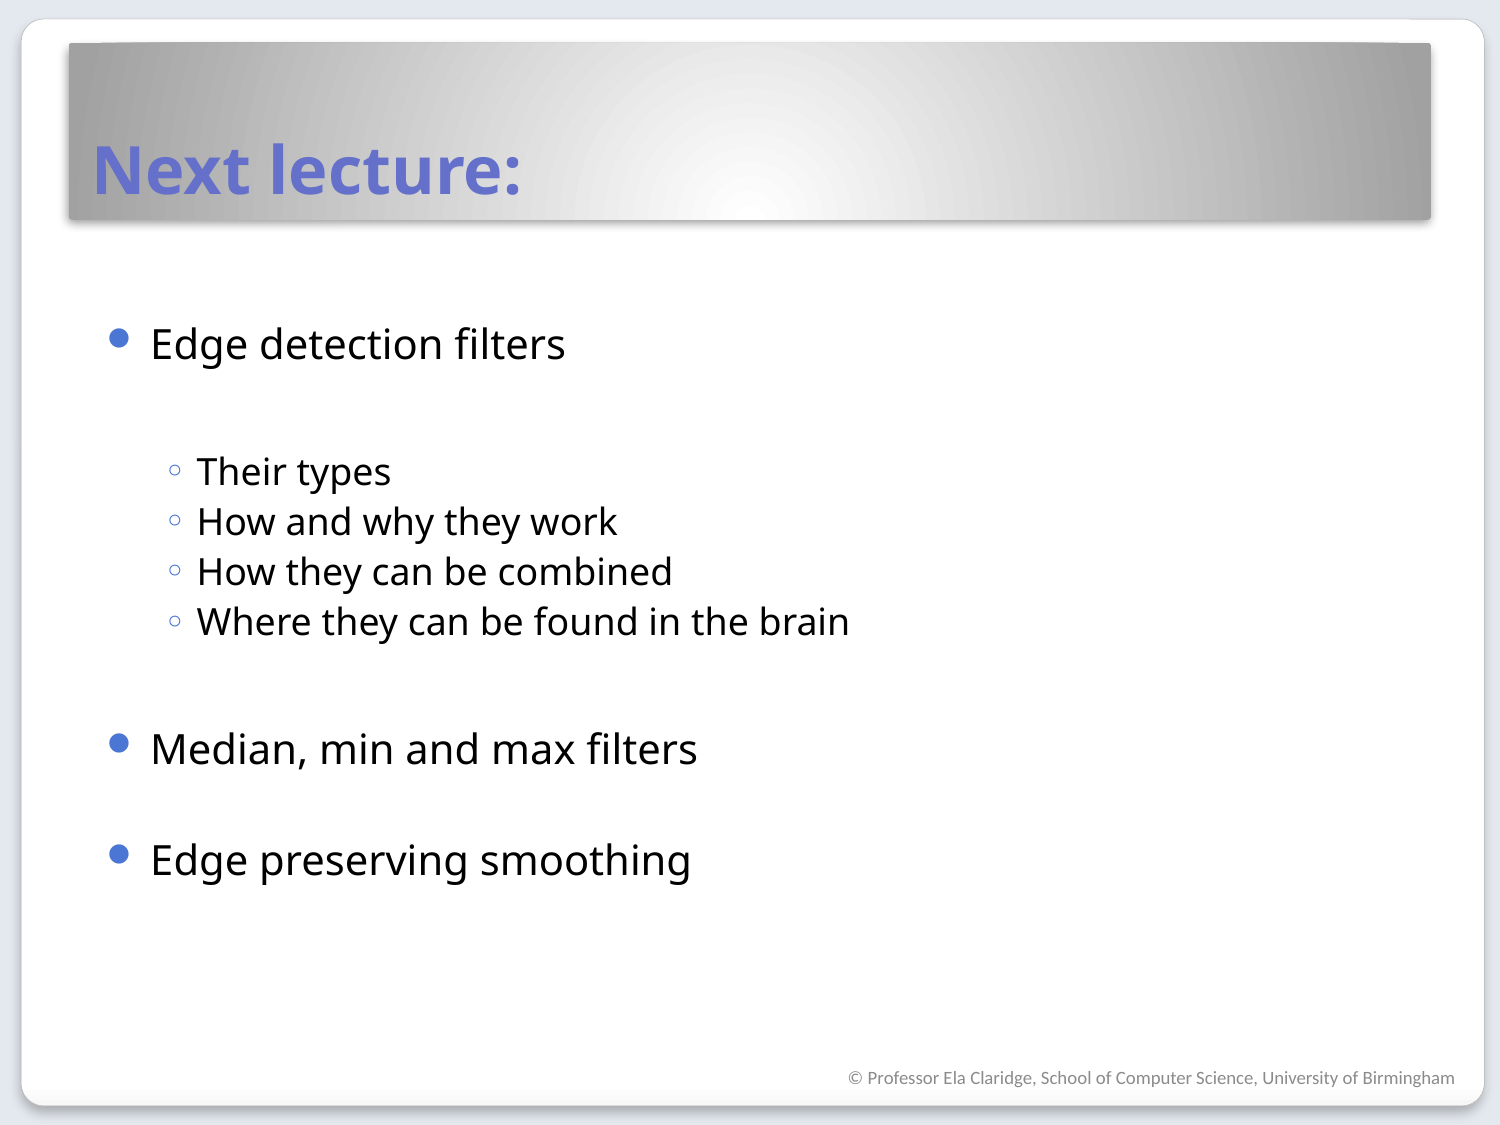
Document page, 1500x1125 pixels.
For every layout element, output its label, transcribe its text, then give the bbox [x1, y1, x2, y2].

list Edge detection filters Their types How and why they work How they can be combined Where they can be found in the brain Median, min and max filters Edge preserving smoothing [76, 302, 1420, 1047]
footer © Professor Ela Claridge, School of Computer Science, University of Birmingham [832, 1069, 1479, 1125]
title Next lecture: [76, 42, 1420, 216]
